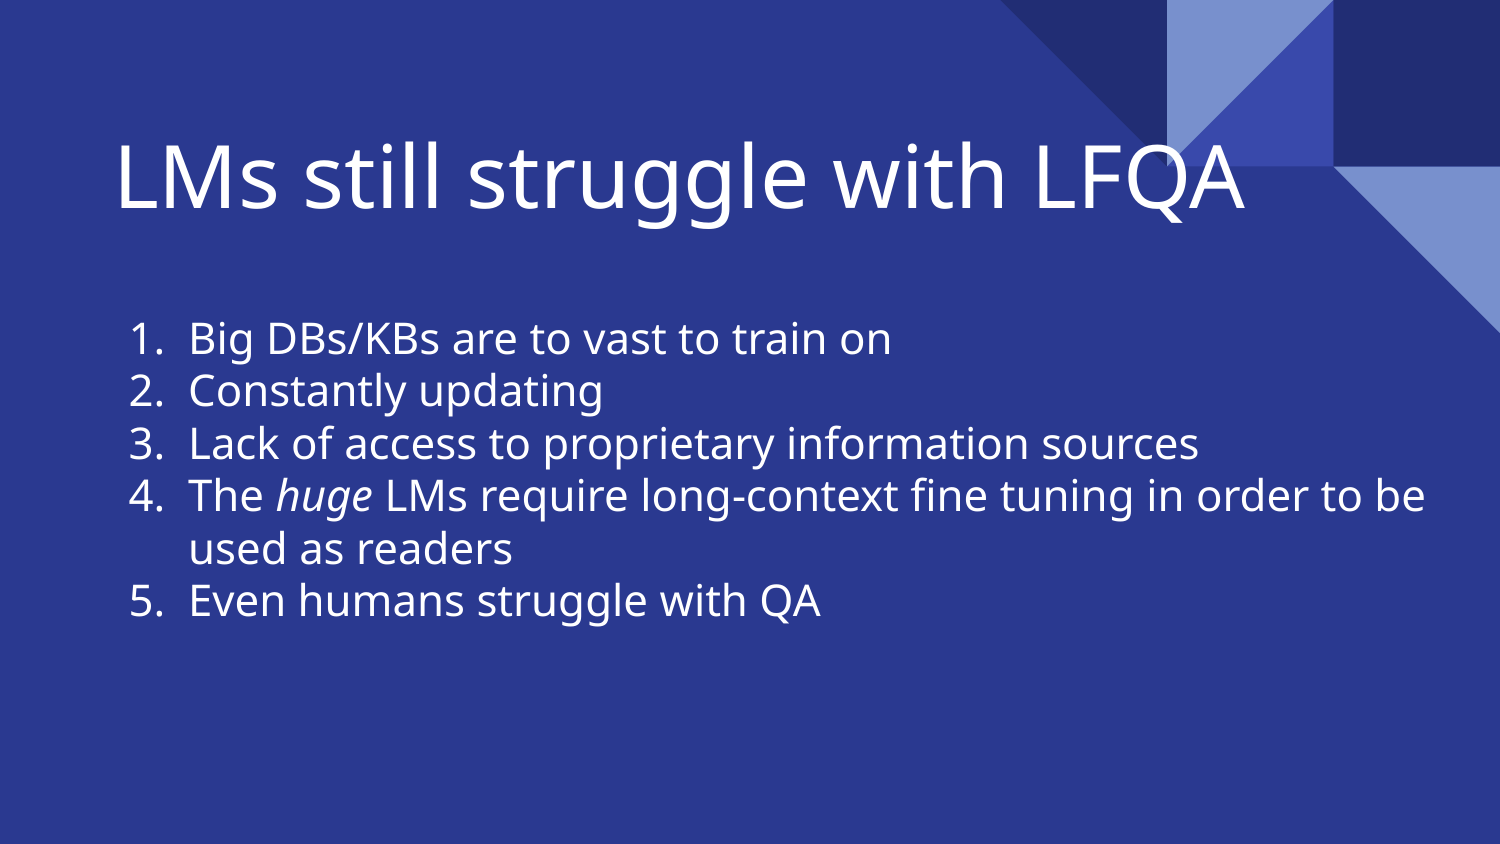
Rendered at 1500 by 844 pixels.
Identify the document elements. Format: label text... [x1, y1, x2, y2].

subtitle Big DBs/KBs are to vast to train on Constantly updating Lack of access to proprietary information sources The huge LMs require long-context fine tuning in order to be used as readers Even humans struggle with QA [98, 295, 1447, 367]
title LMs still struggle with LFQA [98, 103, 1447, 242]
